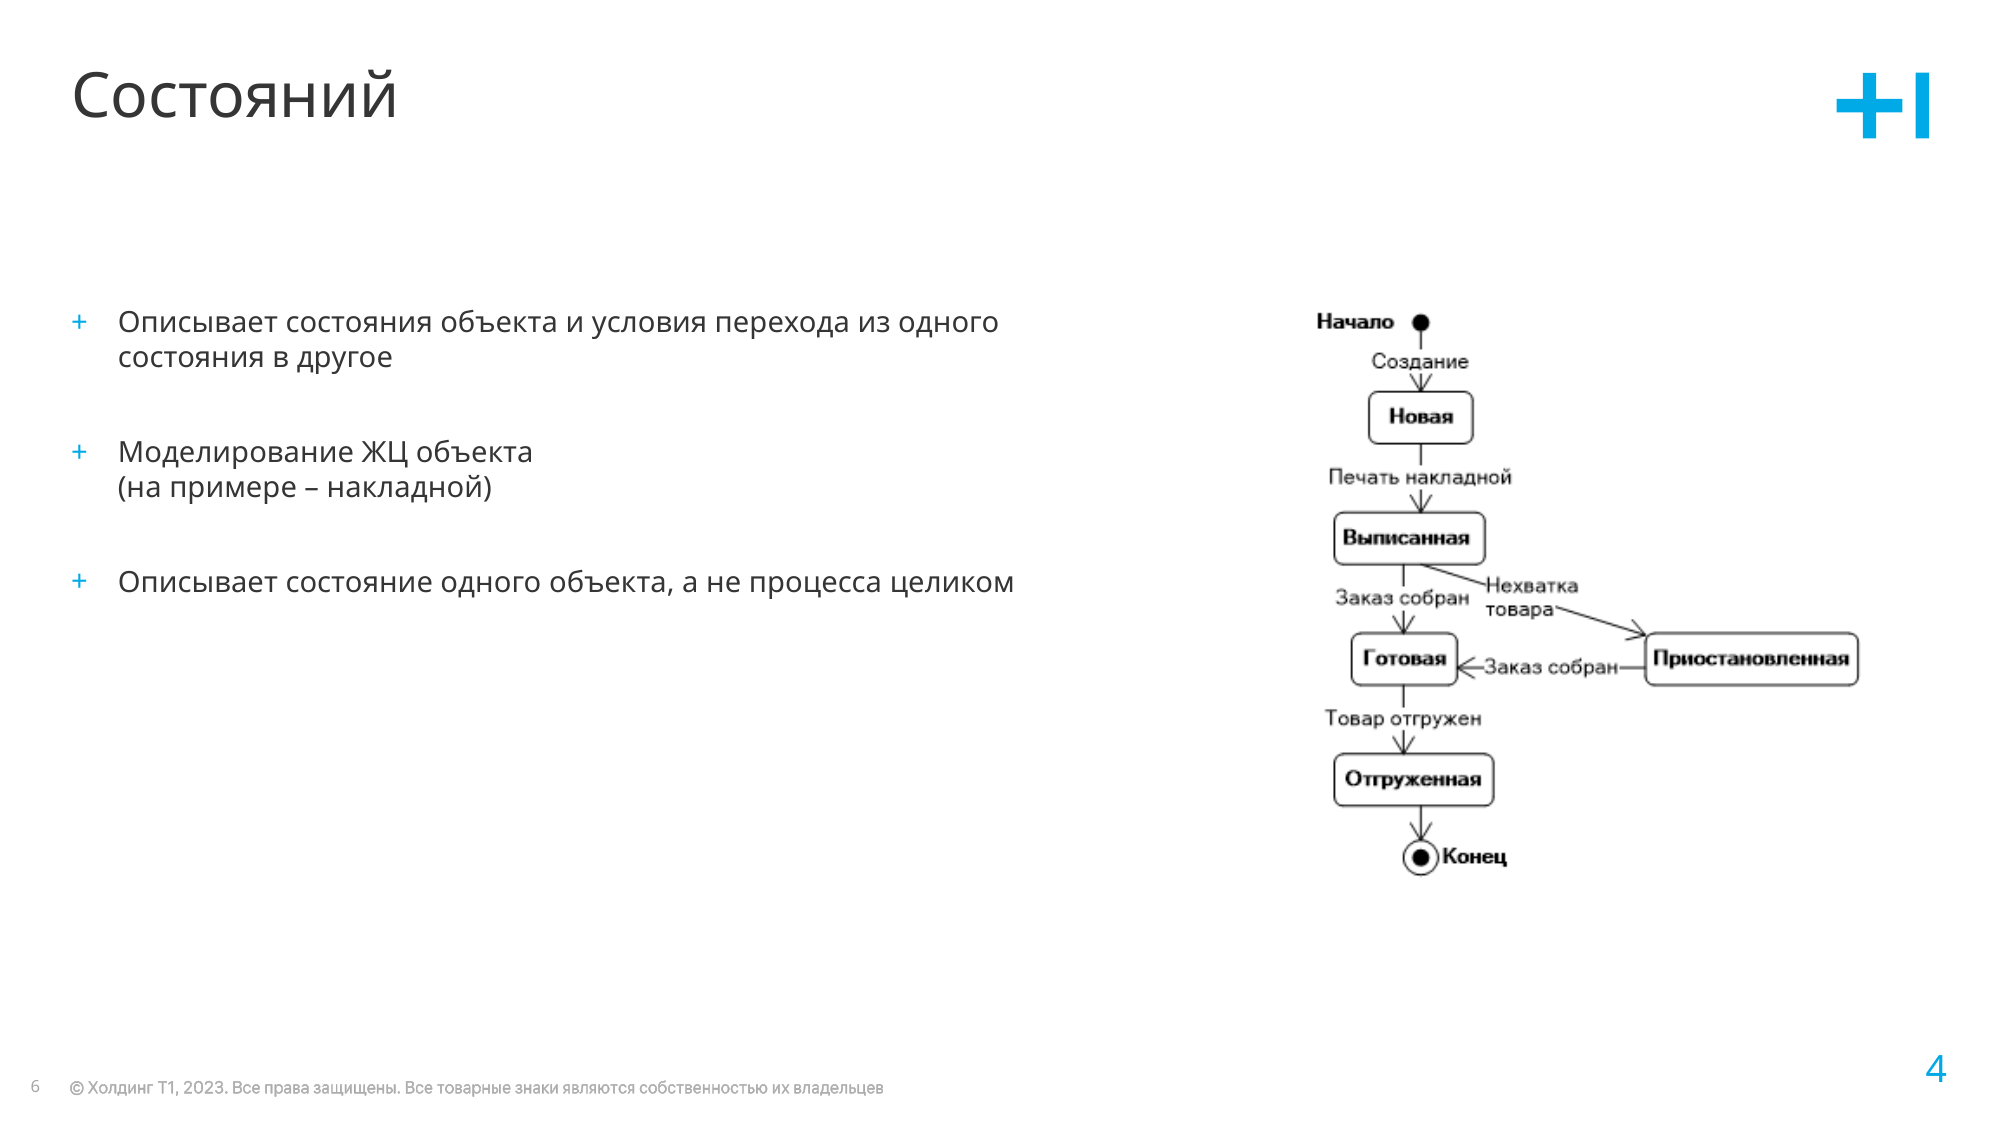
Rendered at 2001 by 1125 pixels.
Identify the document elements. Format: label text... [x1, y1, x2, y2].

picture [1294, 303, 1873, 881]
list Описывает состояния объекта и условия перехода из одного состояния в другое Моделирование ЖЦ объекта (на примере – накладной) Описывает состояние одного объекта, а не процесса целиком [70, 303, 1093, 602]
picture [70, 1080, 883, 1097]
text_box 4 [1910, 1037, 1962, 1097]
title Состояний [70, 69, 1649, 132]
